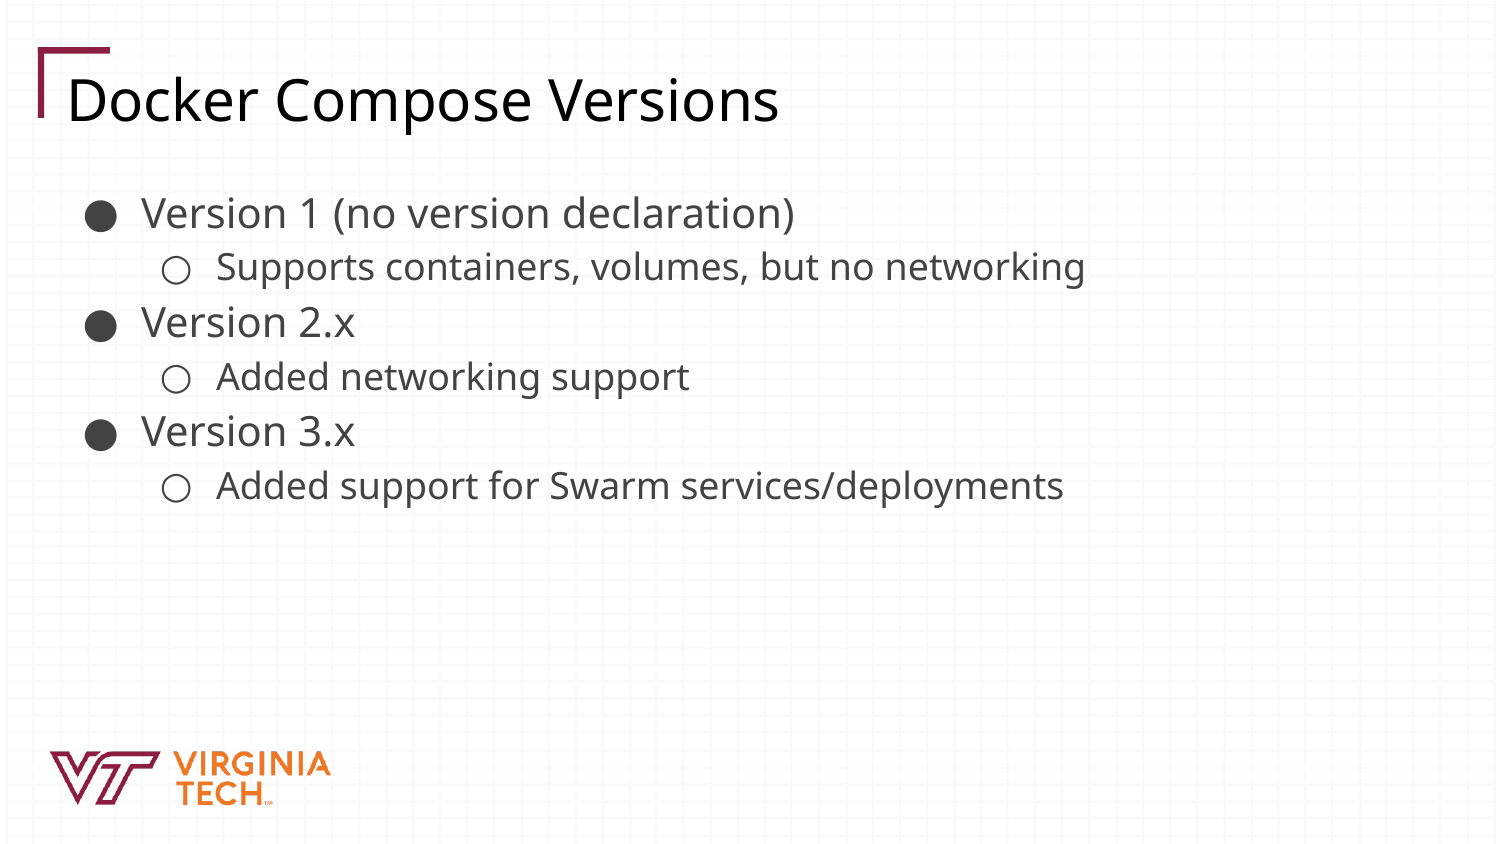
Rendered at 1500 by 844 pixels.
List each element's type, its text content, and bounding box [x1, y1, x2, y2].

title Docker Compose Versions [51, 48, 1449, 142]
list Version 1 (no version declaration) Supports containers, volumes, but no networking Version 2.x Added networking support Version 3.x Added support for Swarm services/deployments [51, 164, 1449, 725]
picture [47, 749, 333, 807]
